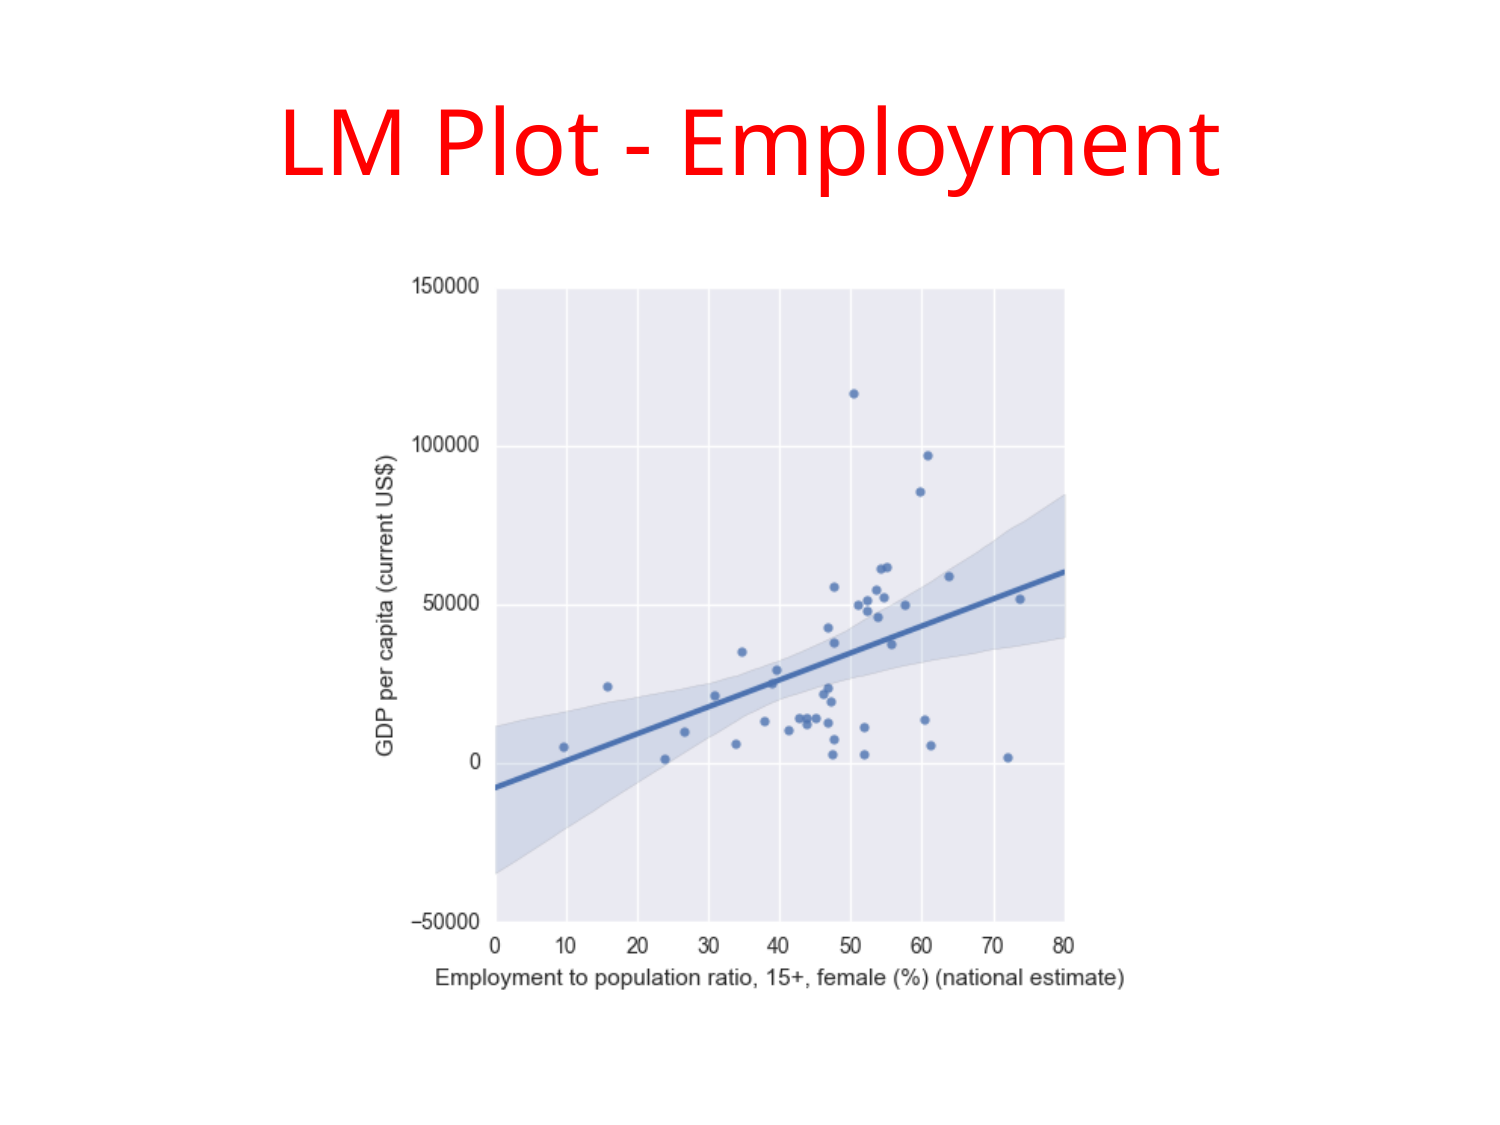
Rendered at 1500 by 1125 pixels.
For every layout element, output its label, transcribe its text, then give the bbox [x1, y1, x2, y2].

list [74, 262, 1426, 1006]
title LM Plot - Employment [75, 45, 1425, 233]
